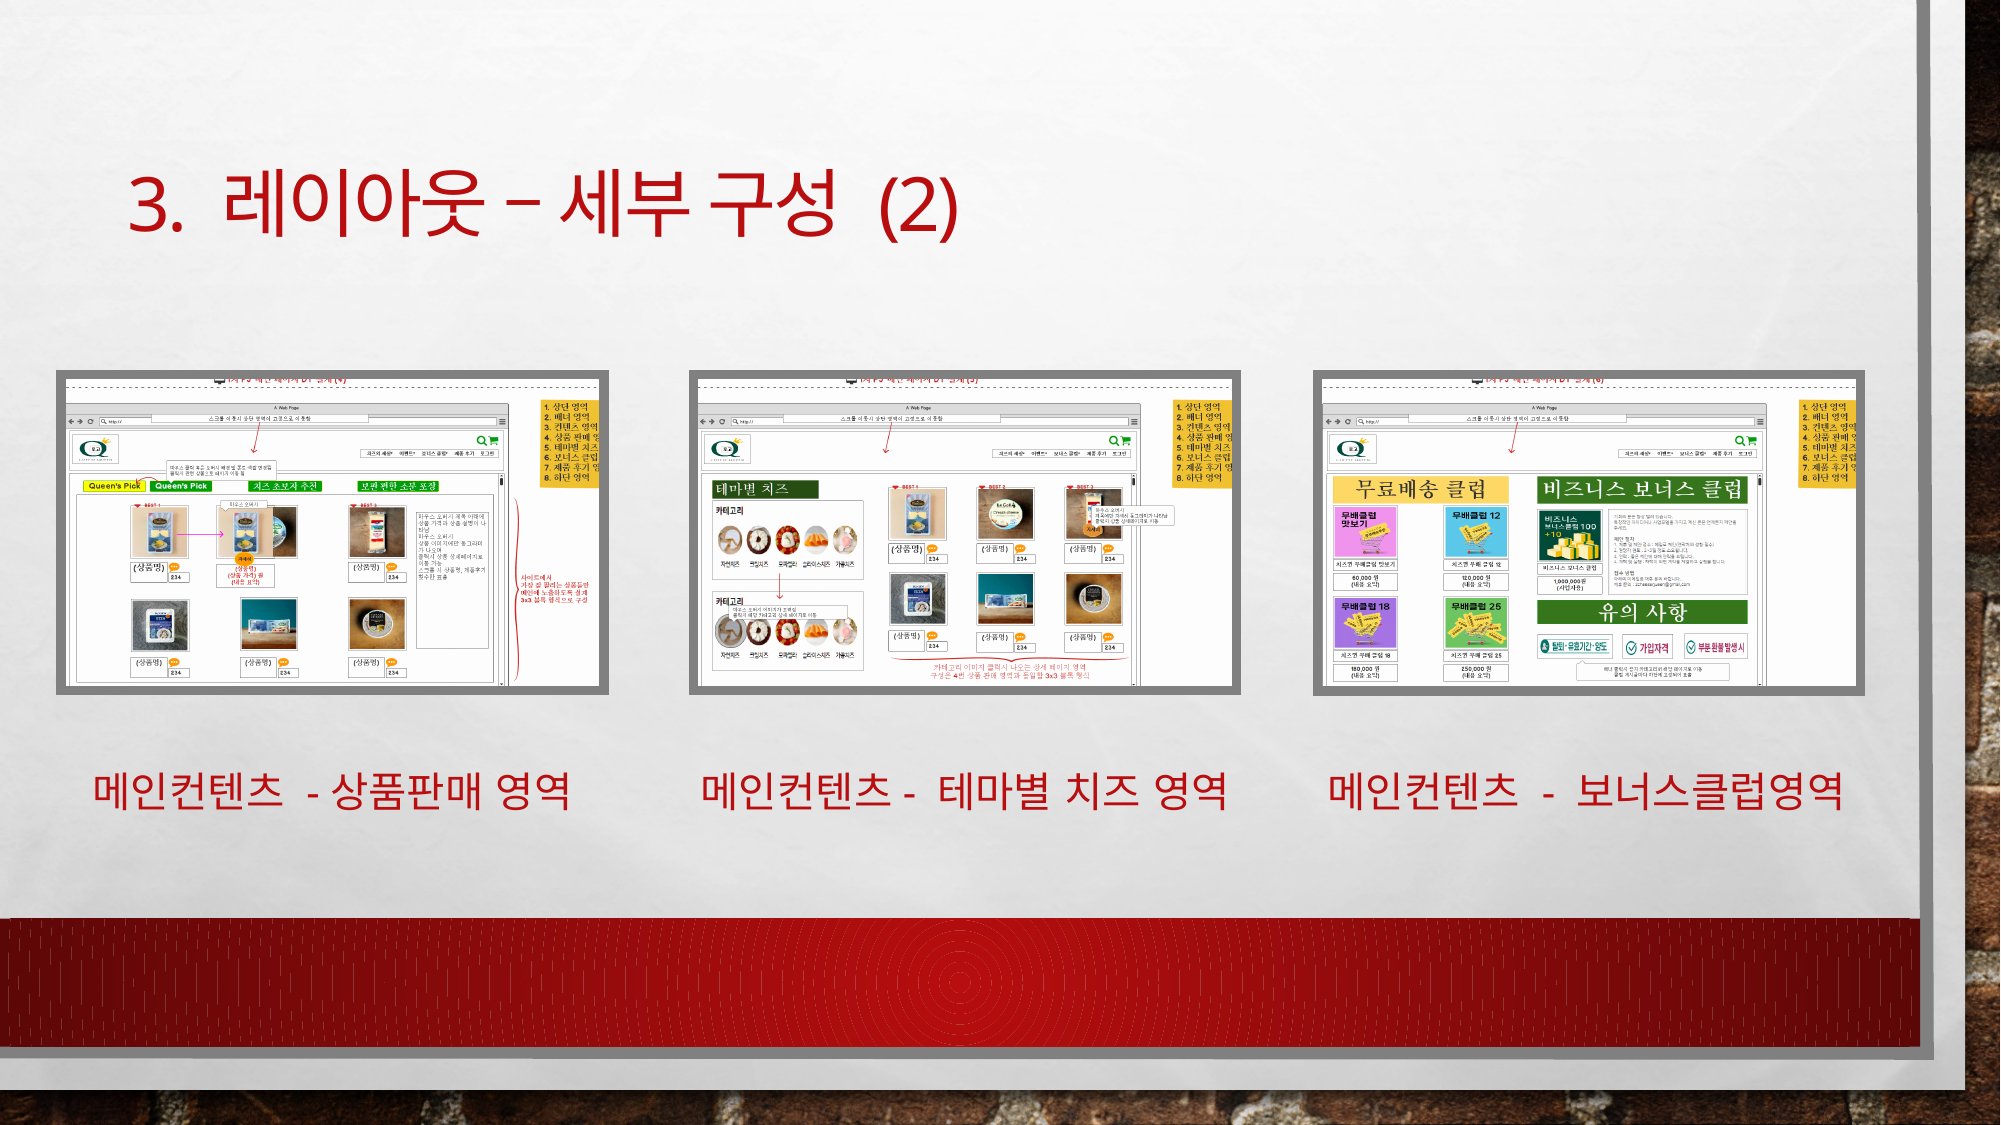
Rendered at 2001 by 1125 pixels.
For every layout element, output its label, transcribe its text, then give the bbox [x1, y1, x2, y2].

list 메인컨텐츠- 테마별 치즈 영역 [655, 708, 1275, 880]
picture [60, 374, 605, 691]
list 메인컨텐츠 - 보너스클럽영역 [1299, 708, 1874, 880]
title 3. 레이아웃 – 세부 구성 (2) [112, 112, 1818, 302]
picture [1317, 374, 1861, 692]
picture [0, 0, 2000, 1125]
list 메인컨텐츠 -상품판매 영역 [34, 708, 631, 880]
picture [693, 374, 1237, 691]
